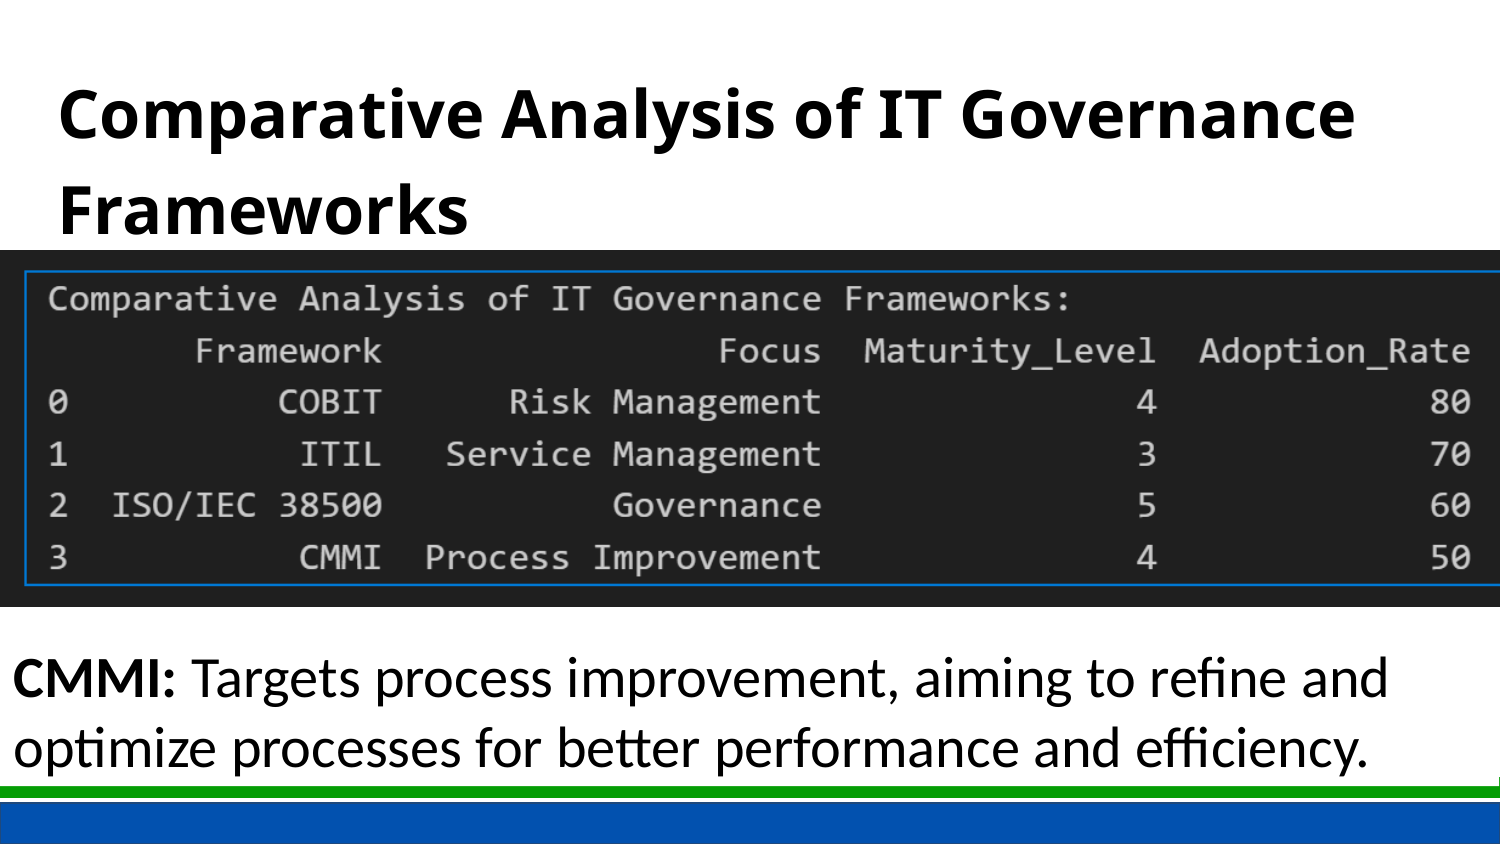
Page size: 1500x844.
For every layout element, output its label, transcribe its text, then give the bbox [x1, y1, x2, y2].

text_box Comparative Analysis of IT Governance Frameworks [57, 56, 1403, 248]
text_box CMMI: Targets process improvement, aiming to refine and optimize processes for better performance and efficiency. [0, 631, 1500, 787]
text_box [0, 787, 1500, 798]
text_box [44, 168, 740, 240]
text_box [0, 803, 1500, 844]
picture [0, 249, 1500, 608]
